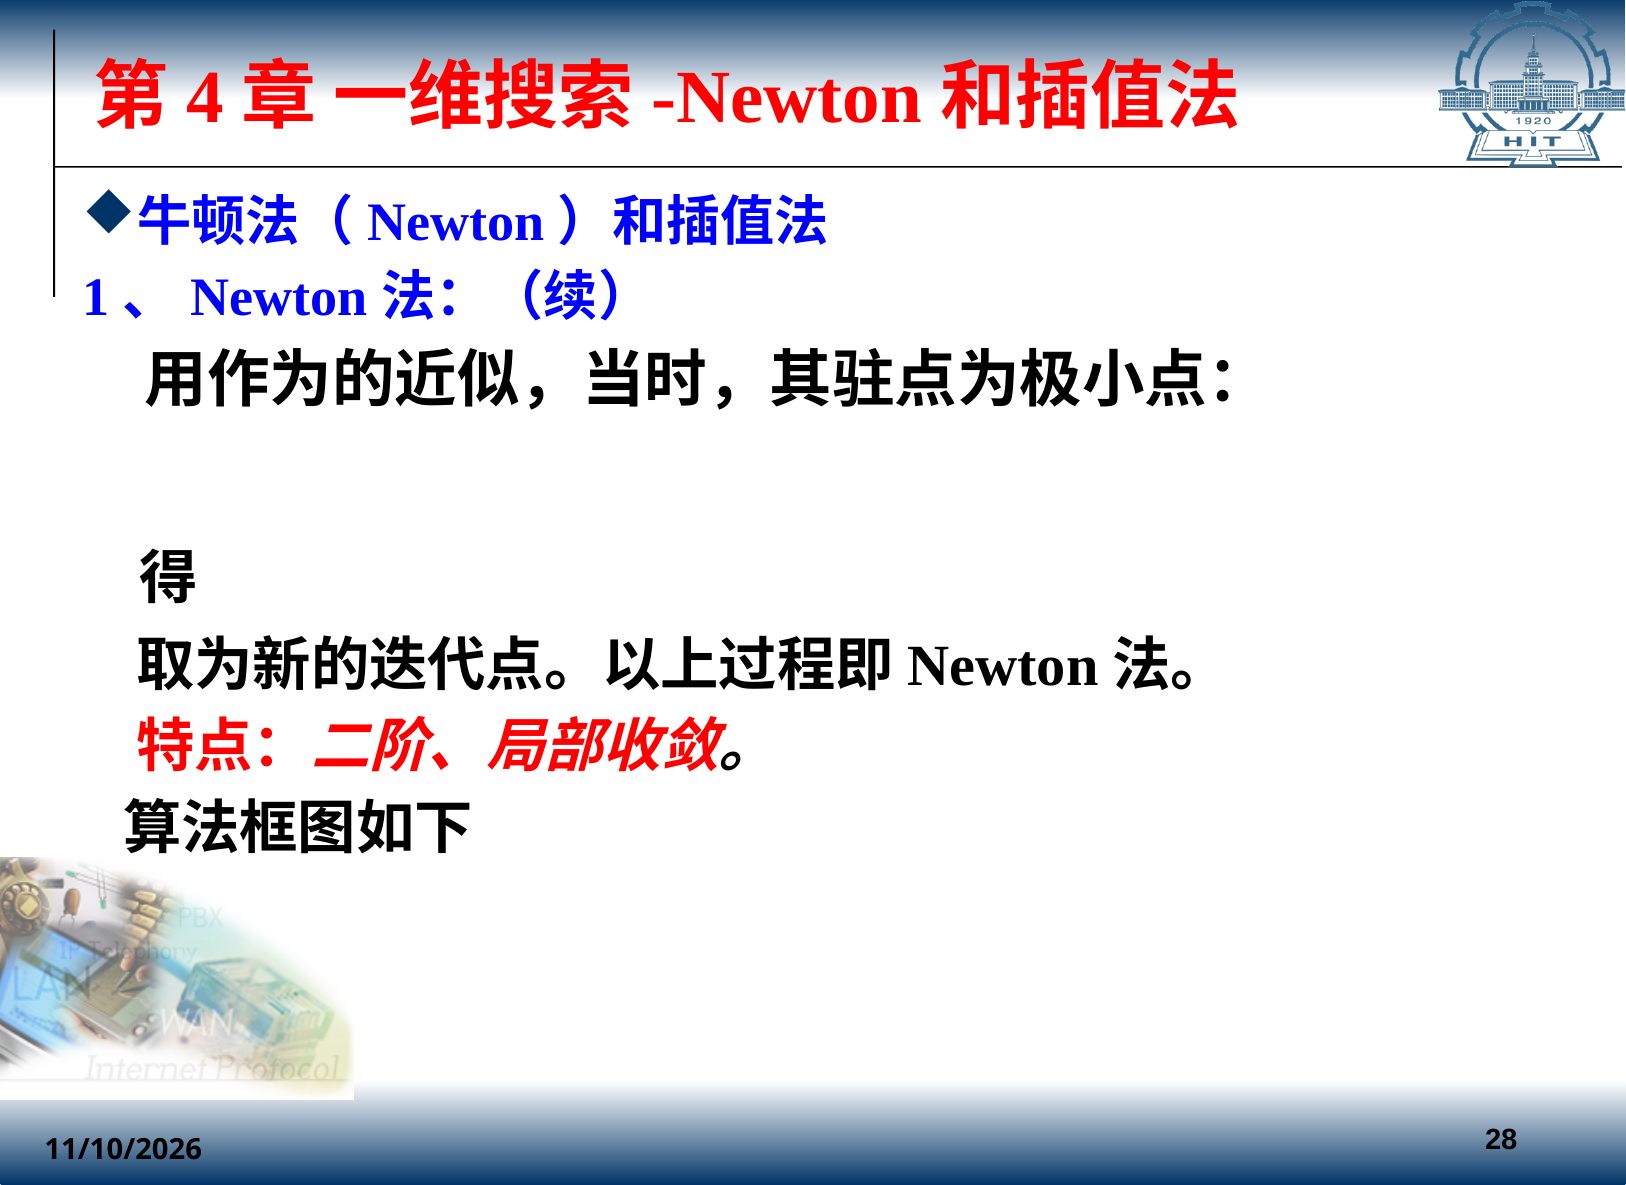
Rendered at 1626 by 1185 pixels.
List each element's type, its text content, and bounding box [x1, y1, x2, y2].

title 第4章 一维搜索-Newton和插值法 [78, 29, 1498, 155]
picture [1438, 1, 1626, 167]
picture [0, 857, 354, 1100]
